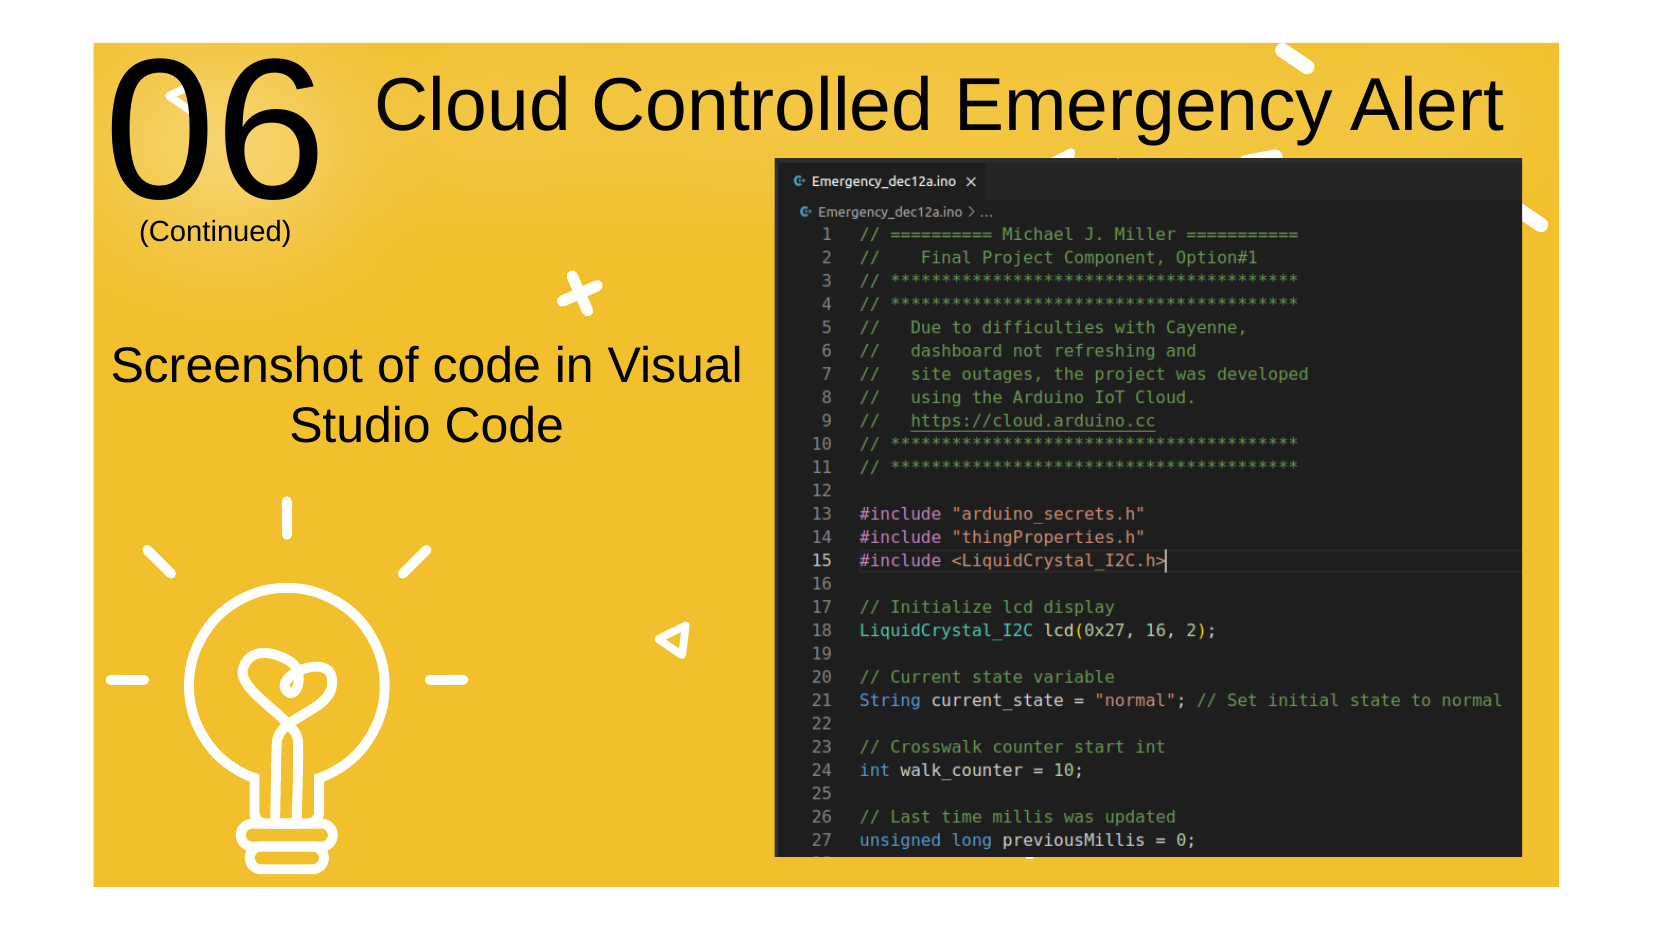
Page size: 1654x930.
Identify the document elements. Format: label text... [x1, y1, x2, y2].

text_box Screenshot of code in Visual Studio Code [96, 297, 757, 488]
title Cloud Controlled Emergency Alert [417, 53, 1551, 159]
picture [774, 158, 1523, 858]
title 06 (Continued) [101, 54, 330, 282]
